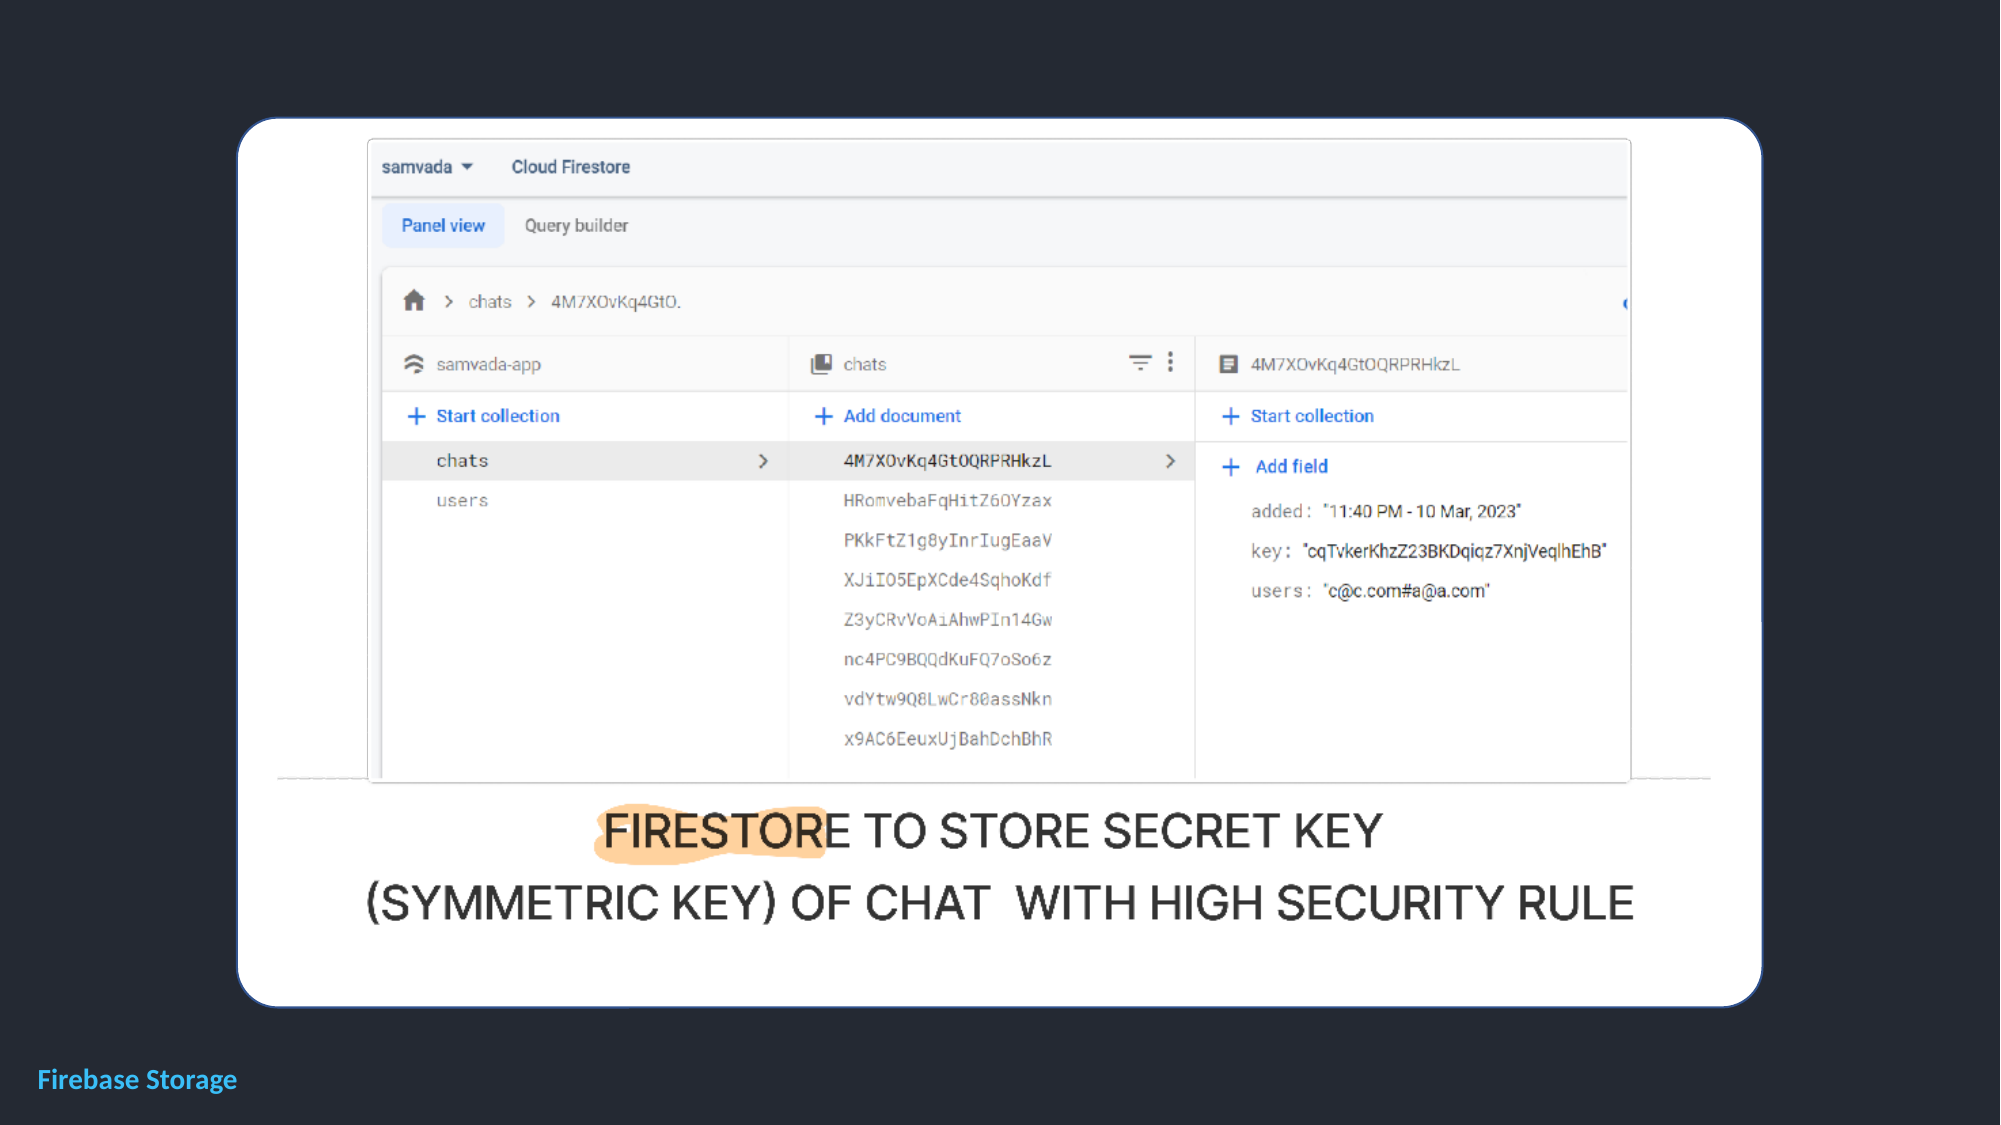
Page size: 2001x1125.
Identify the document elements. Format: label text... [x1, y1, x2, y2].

text_box Firebase Storage [22, 1052, 743, 1103]
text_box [236, 117, 1763, 1008]
